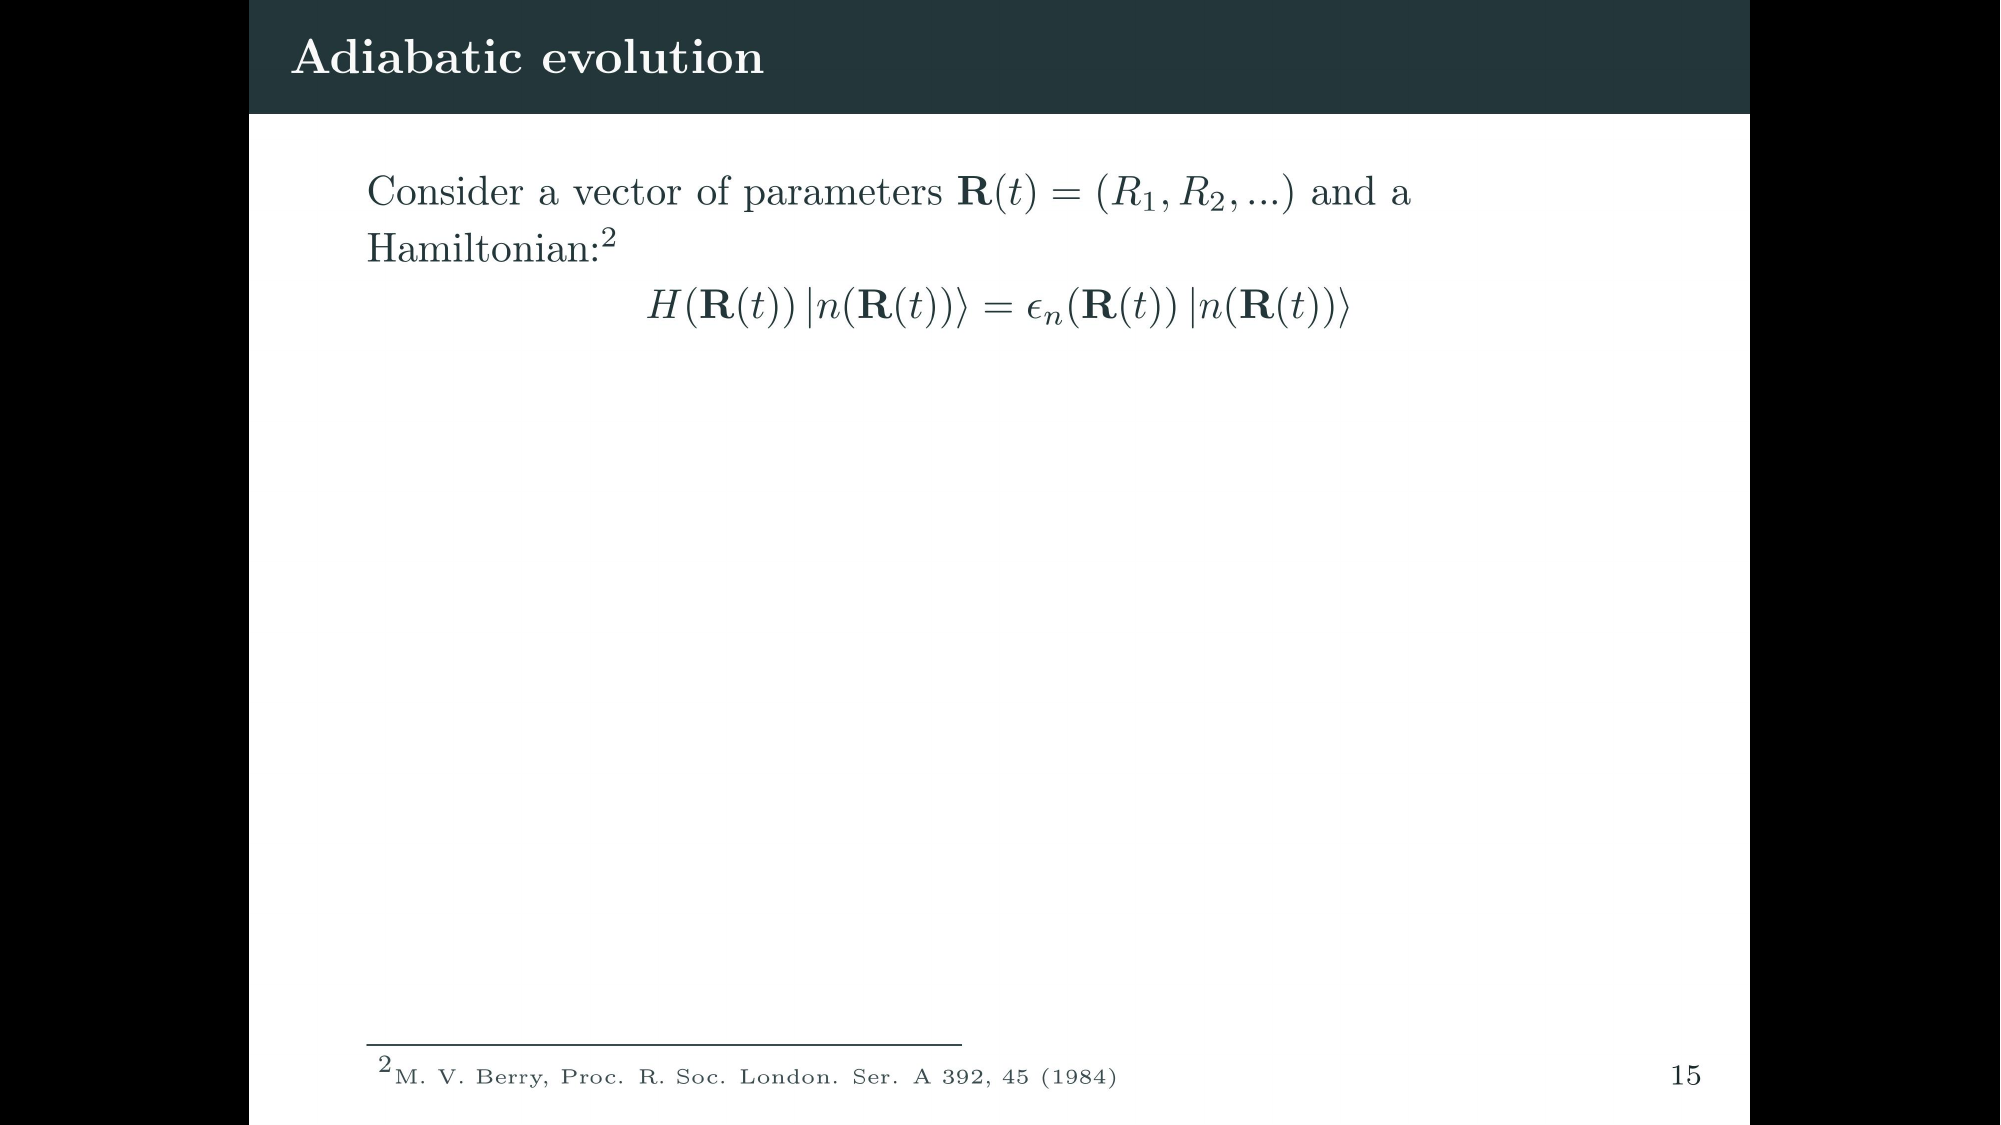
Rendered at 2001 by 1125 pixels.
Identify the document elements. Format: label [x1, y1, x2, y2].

picture [249, 0, 1750, 1125]
